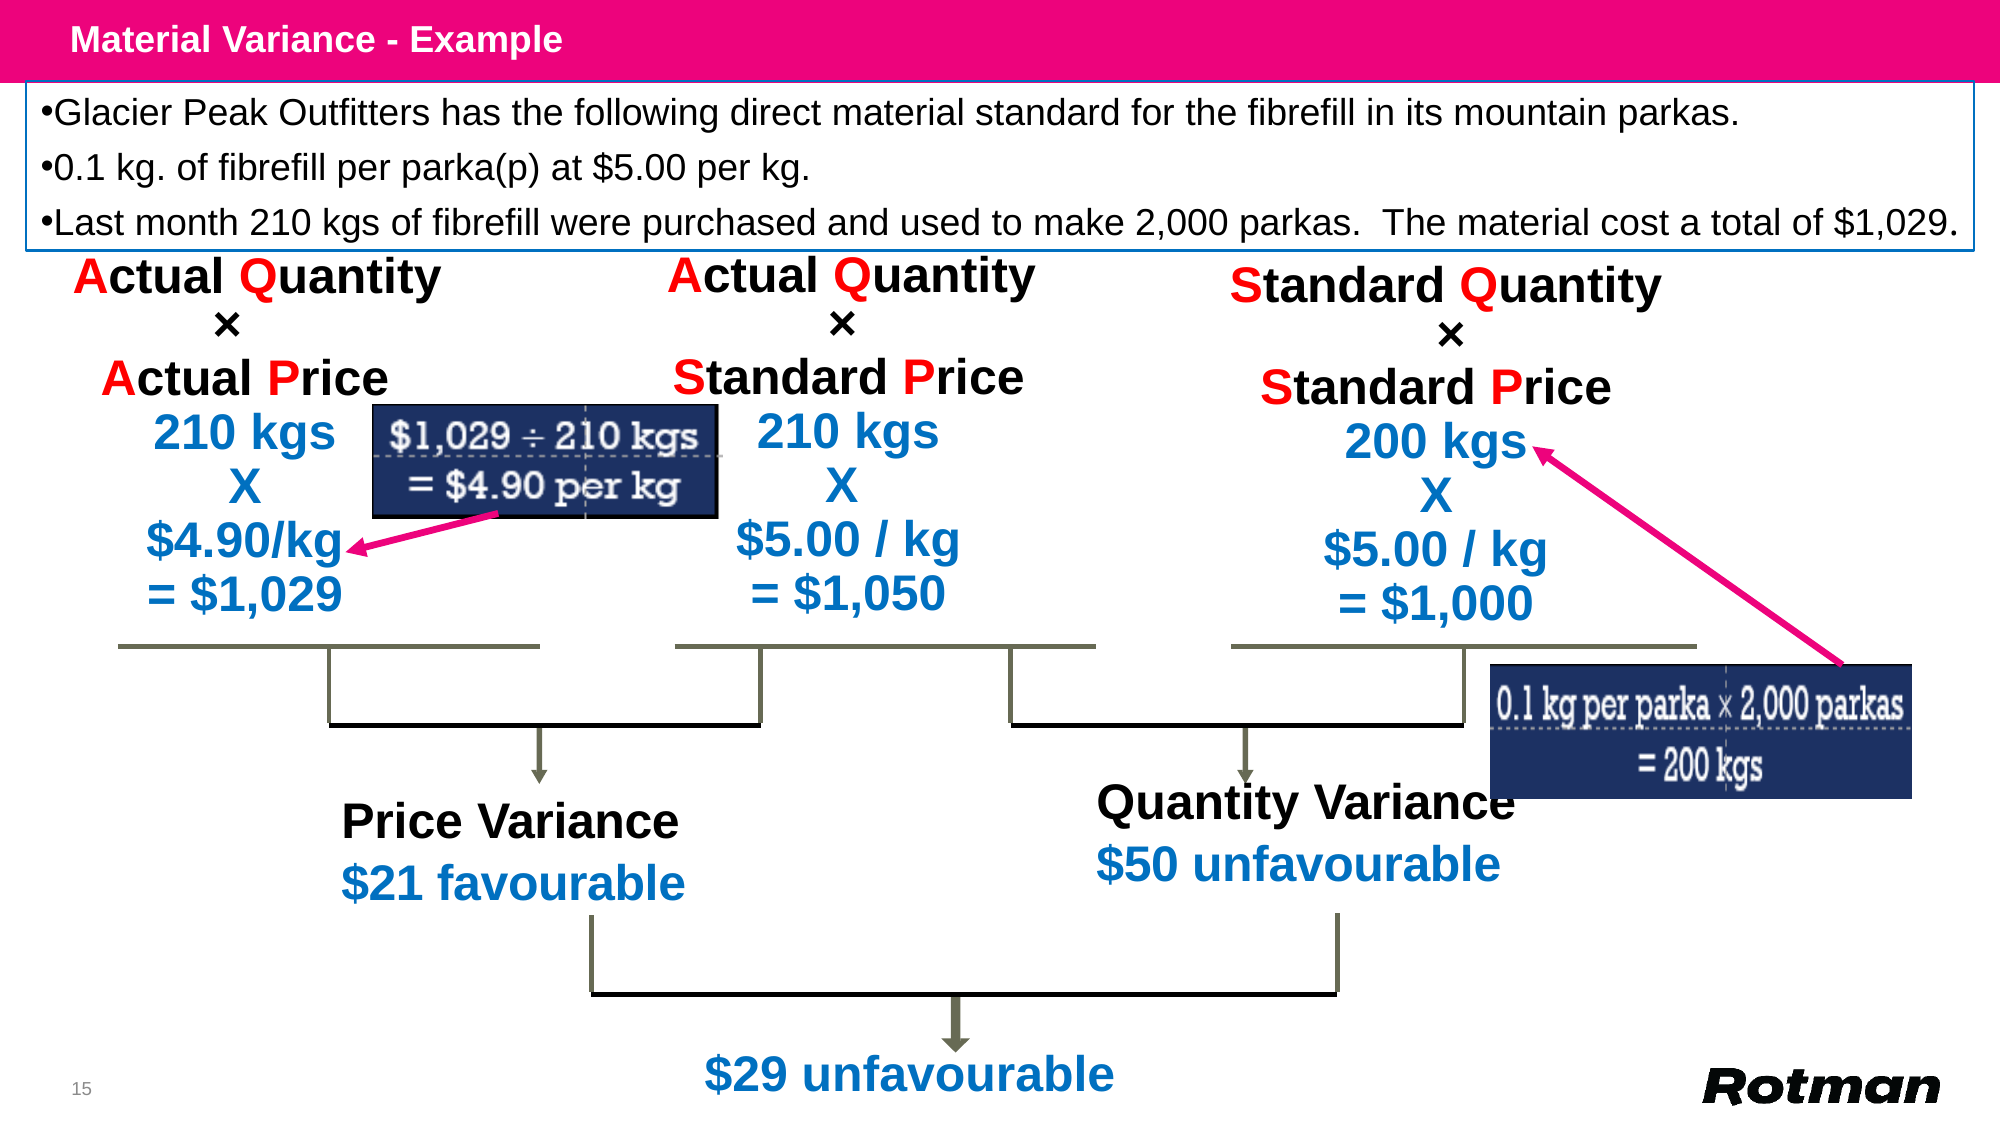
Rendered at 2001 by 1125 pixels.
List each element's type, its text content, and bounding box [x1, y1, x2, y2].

text_box Quantity Variance $50 unfavourable [1094, 796, 1521, 892]
picture [372, 403, 723, 519]
text_box Glacier Peak Outfitters has the following direct material standard for the fibrefill in its mountain parkas. 0.1 kg. of fibrefill per parka(p) at $5.00 per kg. Last month 210 kgs of fibrefill were purchased and used to make 2,000 parkas. The material cost a total of $1,029. [25, 80, 1974, 251]
slide_number 15 [39, 761, 118, 1125]
picture [1702, 1068, 1940, 1106]
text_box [117, 643, 1526, 785]
text_box Price Variance $21 favourable [339, 796, 766, 911]
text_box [1531, 446, 1843, 666]
subtitle Material Variance - Example [55, 0, 1630, 79]
text_box Actual Quantity × Actual Price 210 kgs X $4.90/kg = $1,029 [70, 251, 444, 622]
text_box Standard Quantity × Standard Price 200 kgs X $5.00 / kg = $1,000 [1227, 256, 1665, 631]
picture [1489, 664, 1912, 799]
text_box Actual Quantity × Standard Price 210 kgs X $5.00 / kg = $1,050 [664, 251, 1039, 621]
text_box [345, 513, 499, 553]
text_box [586, 912, 1343, 1053]
text_box $29 unfavourable [674, 1061, 1237, 1102]
